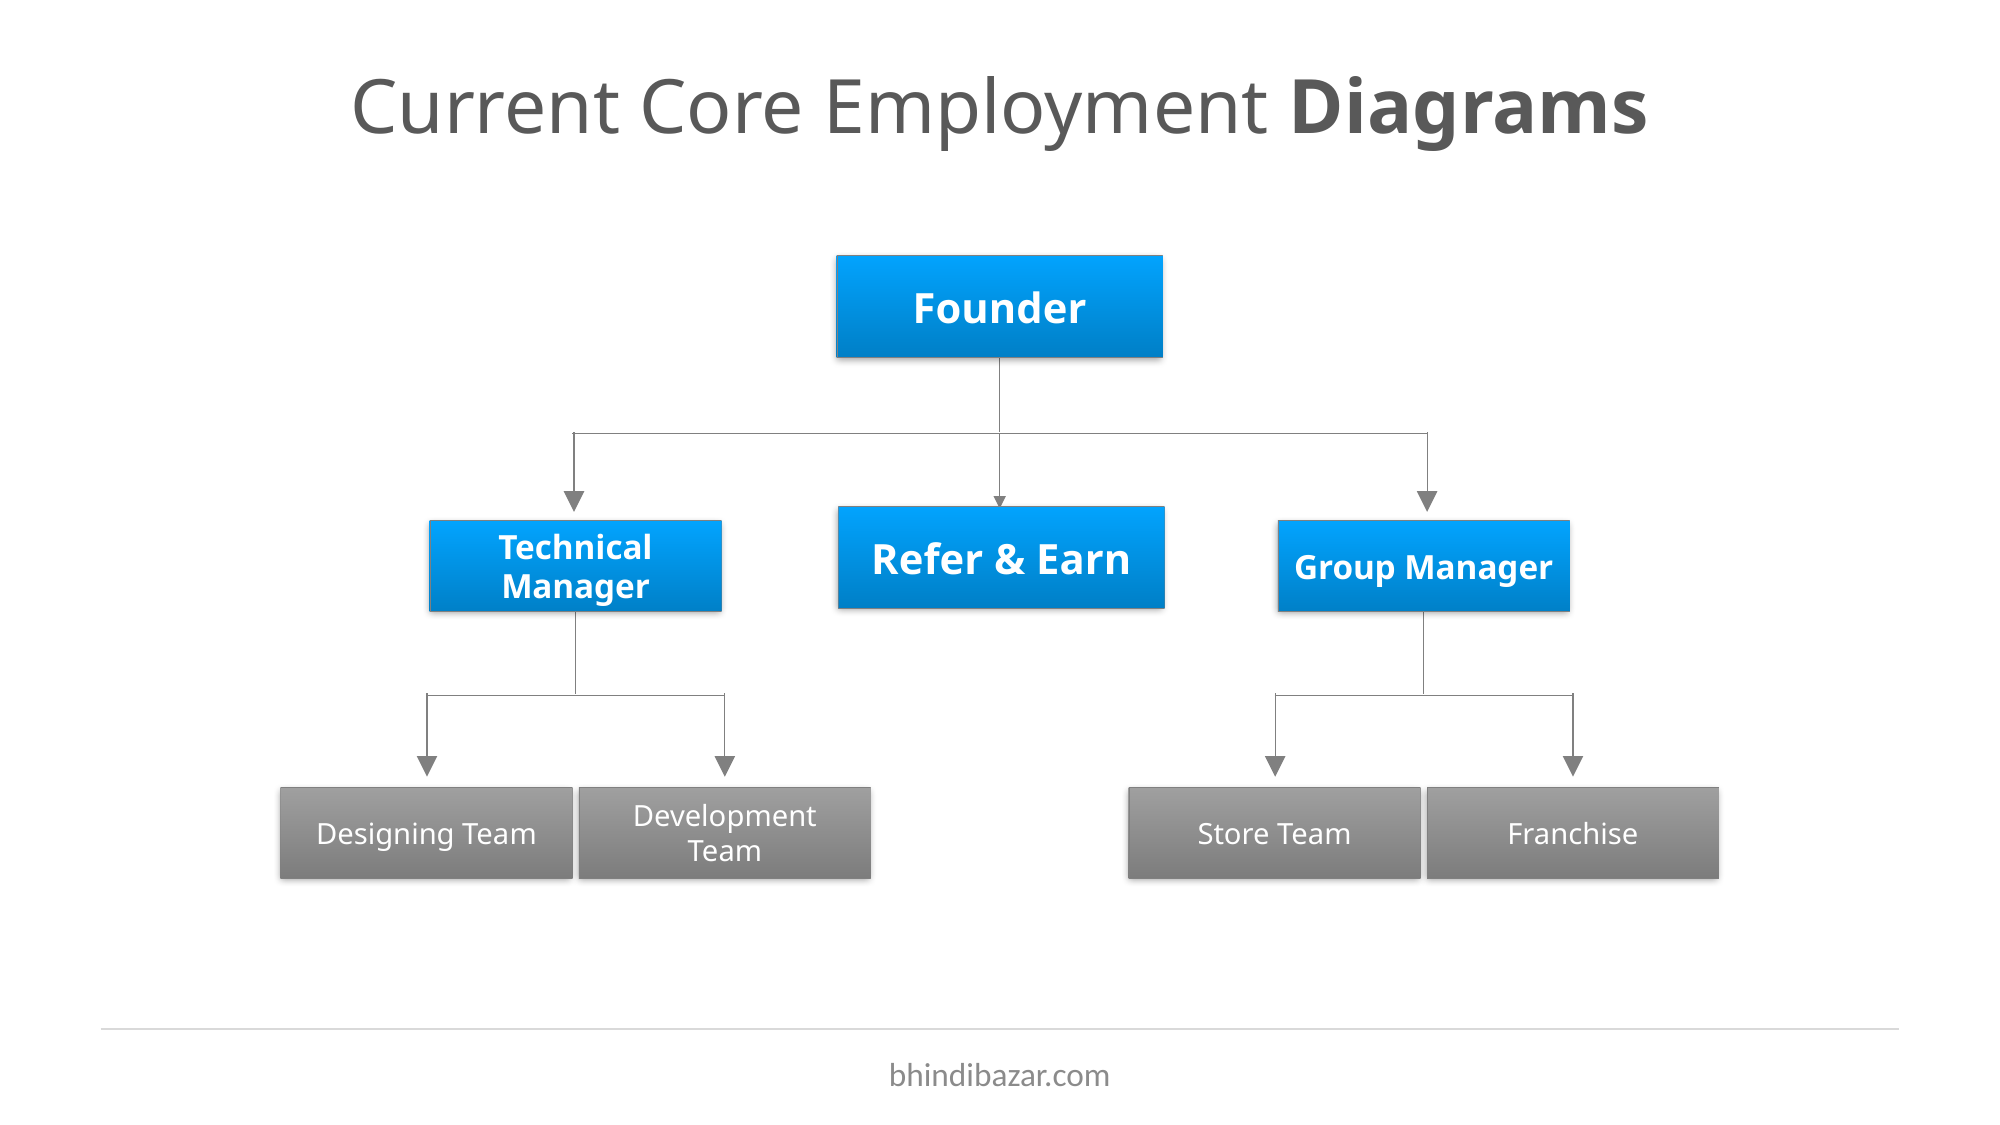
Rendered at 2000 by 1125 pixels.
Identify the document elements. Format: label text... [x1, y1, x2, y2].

title Current Core Employment Diagrams [99, 45, 1900, 162]
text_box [572, 352, 1428, 513]
text_box Franchise [1427, 787, 1719, 879]
text_box Designing Team [280, 787, 573, 879]
text_box Group Manager [1277, 520, 1570, 609]
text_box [426, 610, 726, 777]
text_box Technical Manager [429, 520, 722, 609]
text_box Store Team [1128, 787, 1421, 879]
footer bhindibazar.com [683, 1042, 1317, 1103]
text_box Founder [836, 255, 1163, 350]
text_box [1274, 610, 1574, 777]
text_box Refer & Earn [838, 519, 1165, 609]
text_box Development Team [578, 787, 871, 879]
